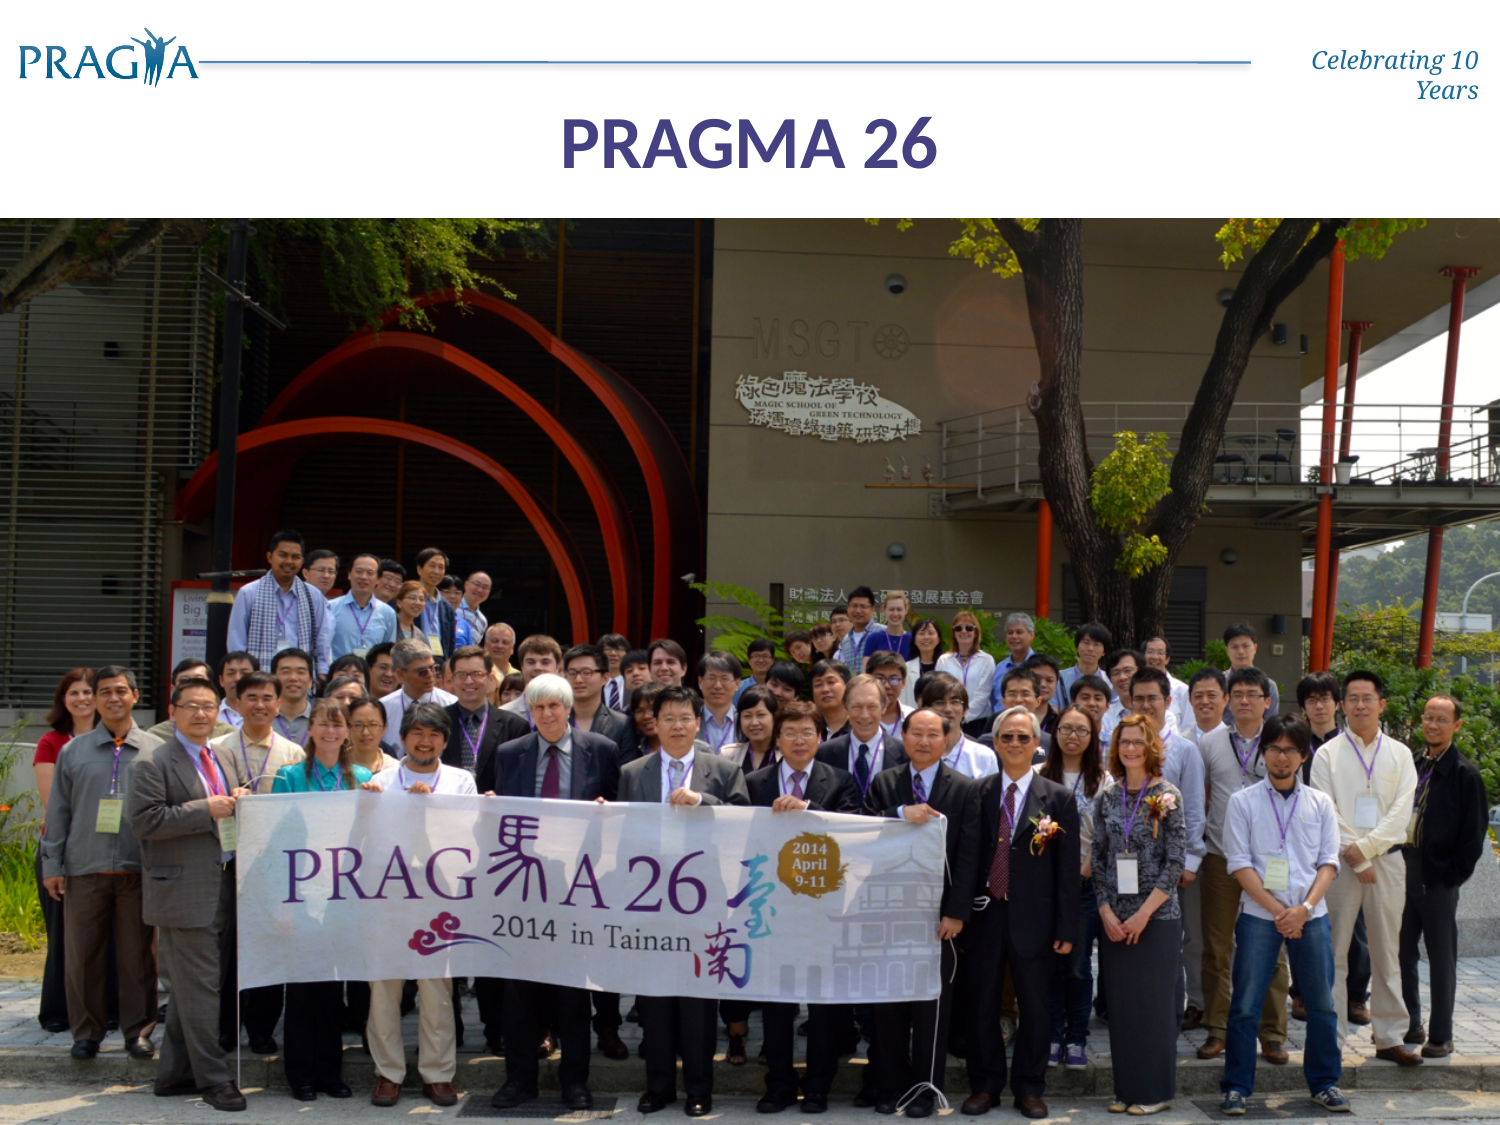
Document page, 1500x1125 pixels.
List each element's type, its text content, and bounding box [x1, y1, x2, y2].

picture [18, 27, 200, 88]
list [0, 218, 1500, 1125]
title PRAGMA 26 [75, 45, 1425, 217]
